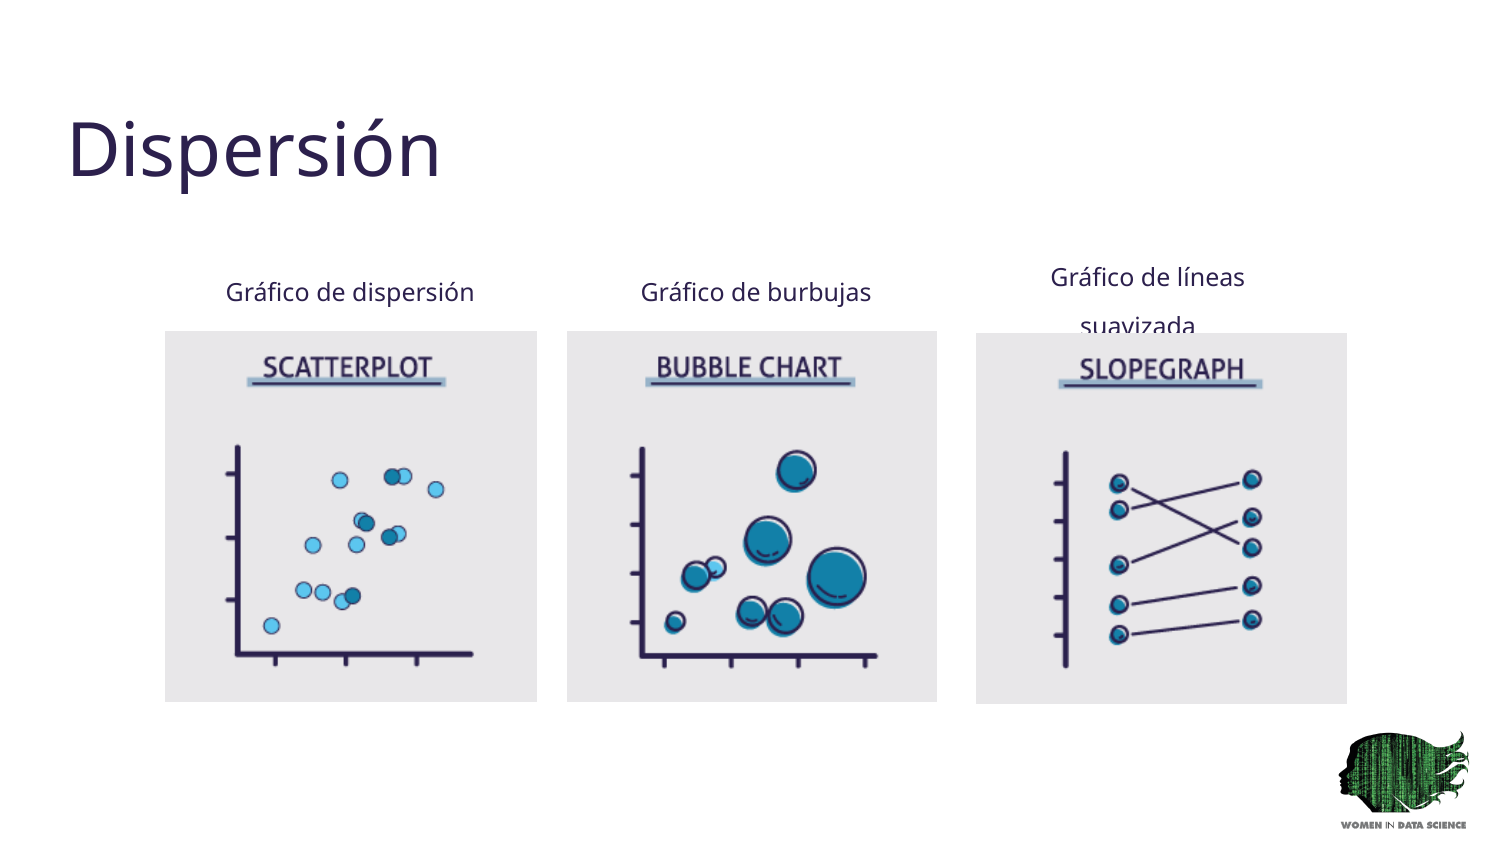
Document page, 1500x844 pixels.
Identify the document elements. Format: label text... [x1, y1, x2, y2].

picture [976, 333, 1488, 833]
text_box Gráfico de líneas suavizada [975, 241, 1321, 333]
text_box Gráfico de burbujas [585, 257, 928, 330]
text_box Dispersión [51, 72, 1418, 167]
picture [567, 331, 938, 702]
picture [165, 331, 537, 702]
text_box Gráfico de dispersión [165, 241, 555, 334]
